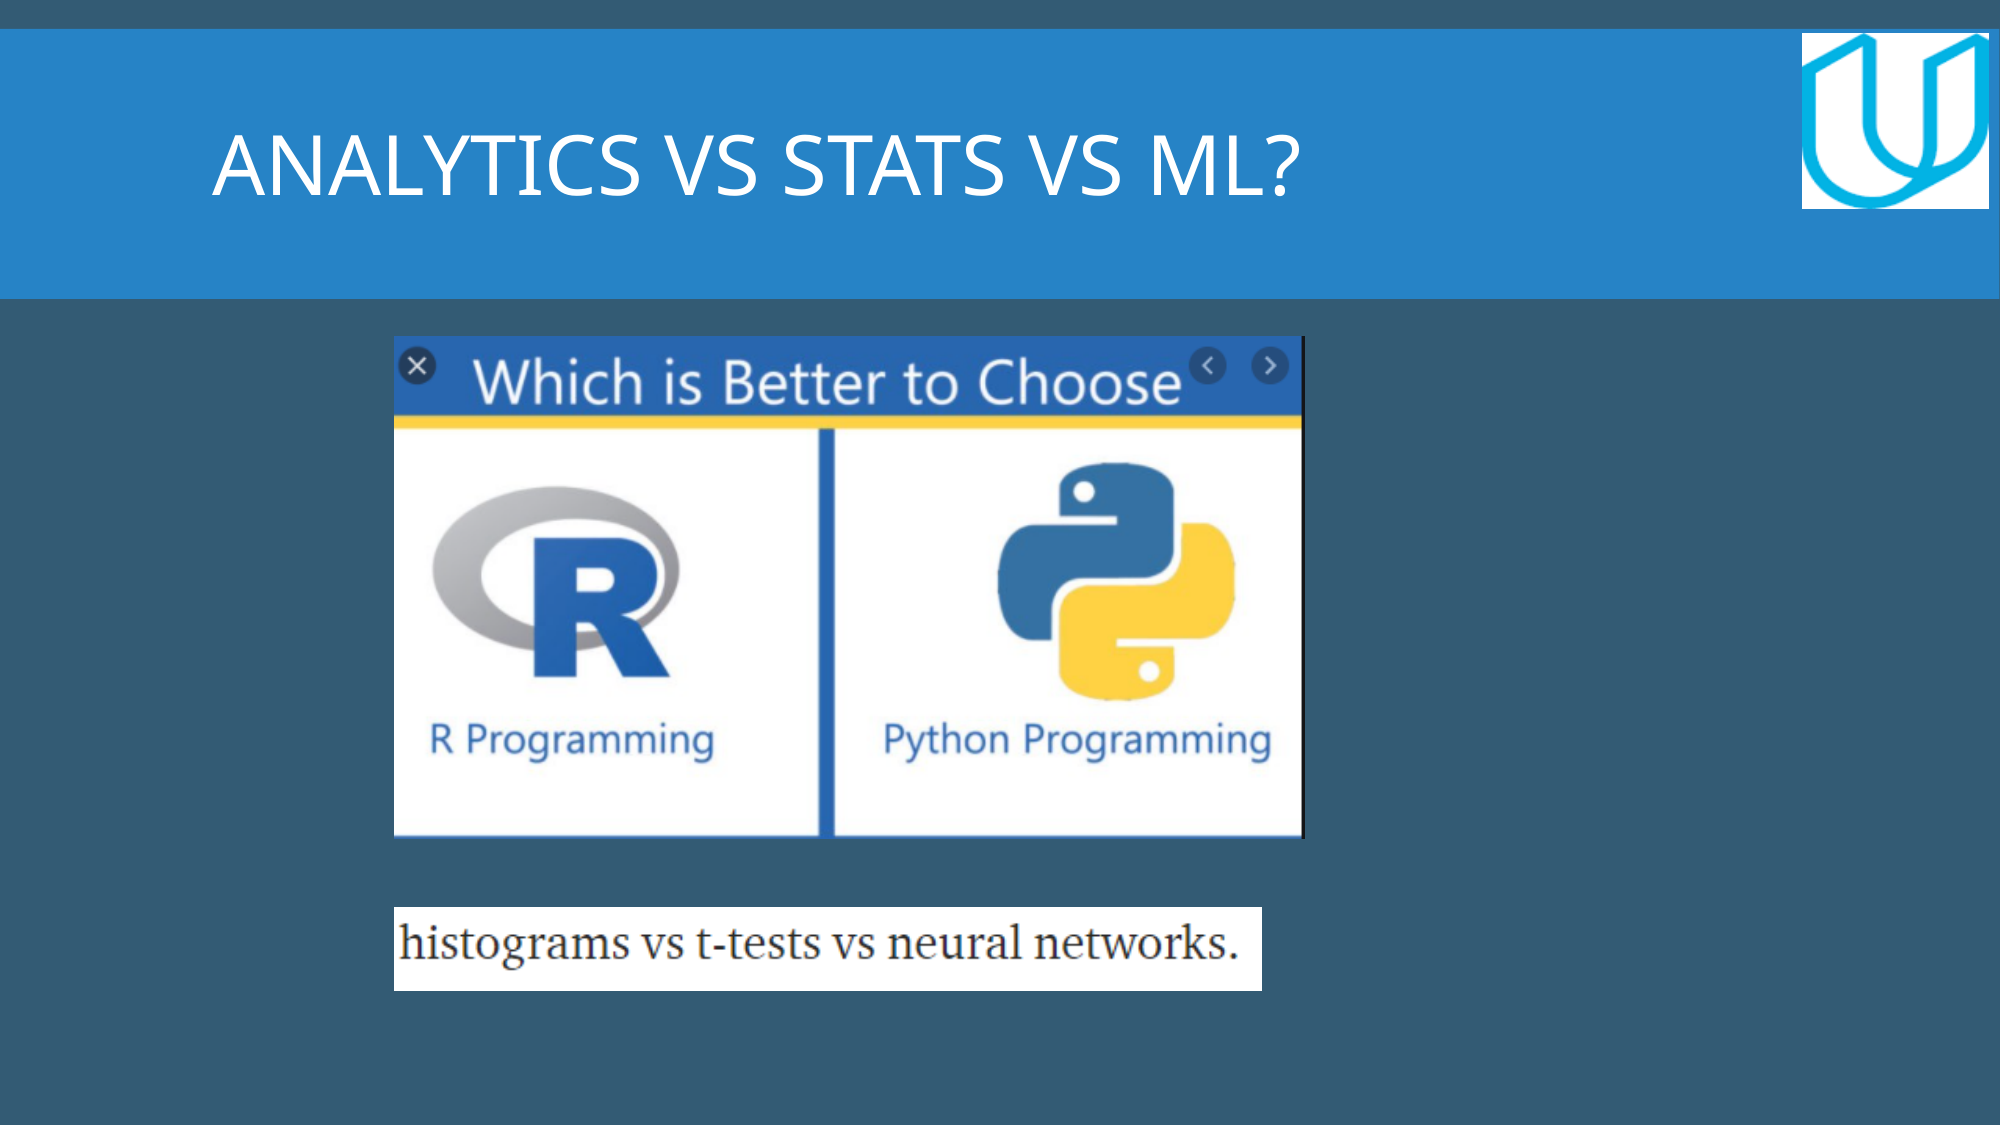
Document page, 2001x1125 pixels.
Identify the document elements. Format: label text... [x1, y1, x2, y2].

picture [1933, 47, 1974, 167]
picture [1802, 33, 1989, 167]
picture [1803, 159, 1866, 209]
title Analytics vs stats vs ML? [197, 46, 1803, 295]
picture [394, 336, 1305, 839]
picture [1876, 124, 1989, 209]
picture [394, 906, 1262, 992]
picture [1816, 47, 1912, 197]
